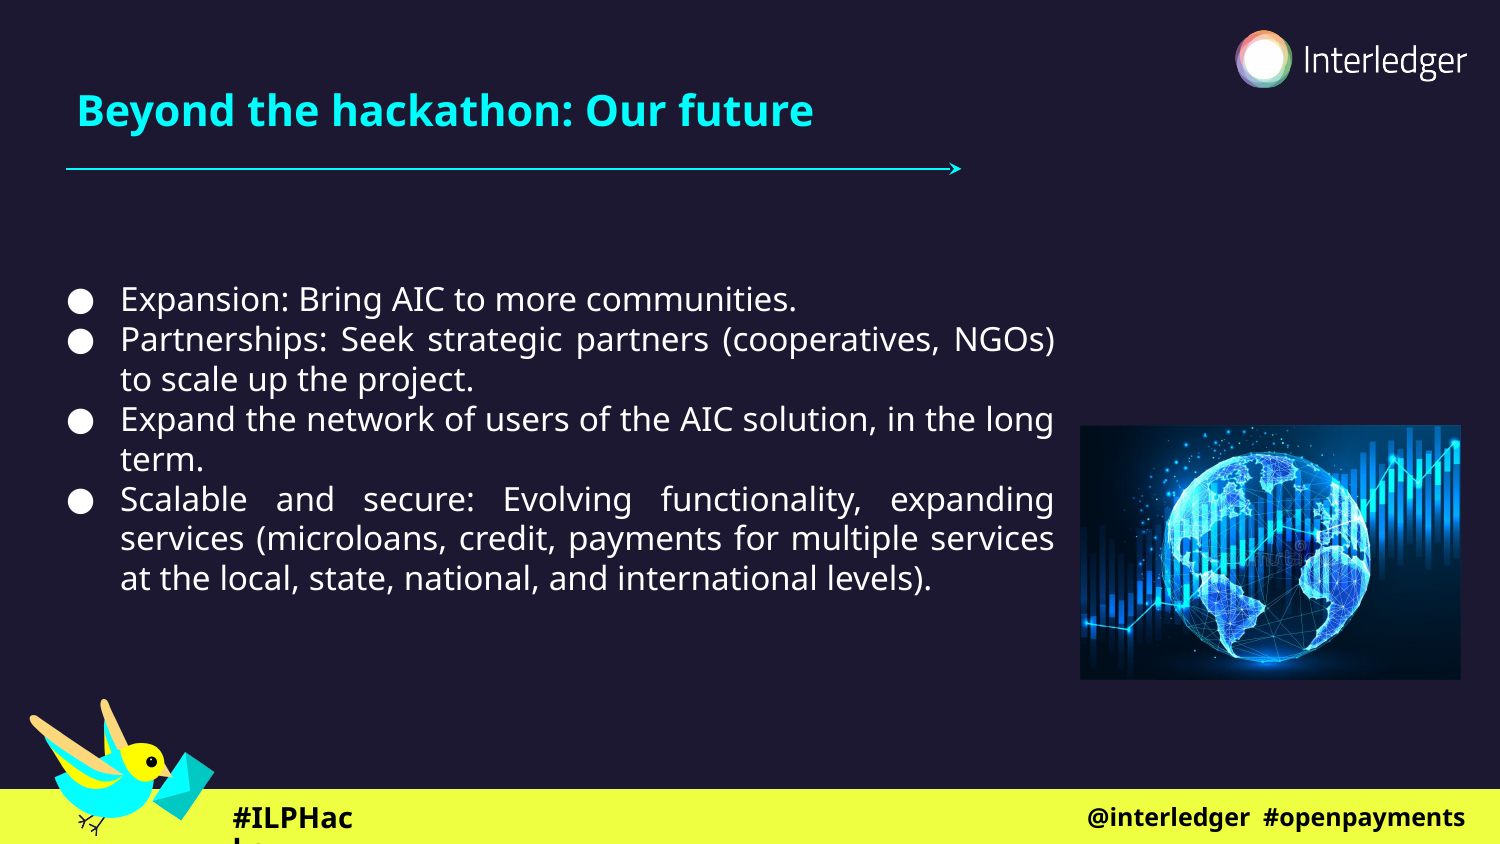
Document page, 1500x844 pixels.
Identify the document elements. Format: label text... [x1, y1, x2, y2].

text_box Expansion: Bring AIC to more communities. Partnerships: Seek strategic partners (cooperatives, NGOs) to scale up the project. Expand the network of users of the AIC solution, in the long term. Scalable and secure: Evolving functionality, expanding services (microloans, credit, payments for multiple services at the local, state, national, and international levels). [30, 263, 1072, 588]
text_box Beyond the hackathon: Our future [66, 86, 825, 168]
text_box Beyond the hackathon: Our future [66, 175, 825, 181]
picture [0, 0, 1500, 844]
